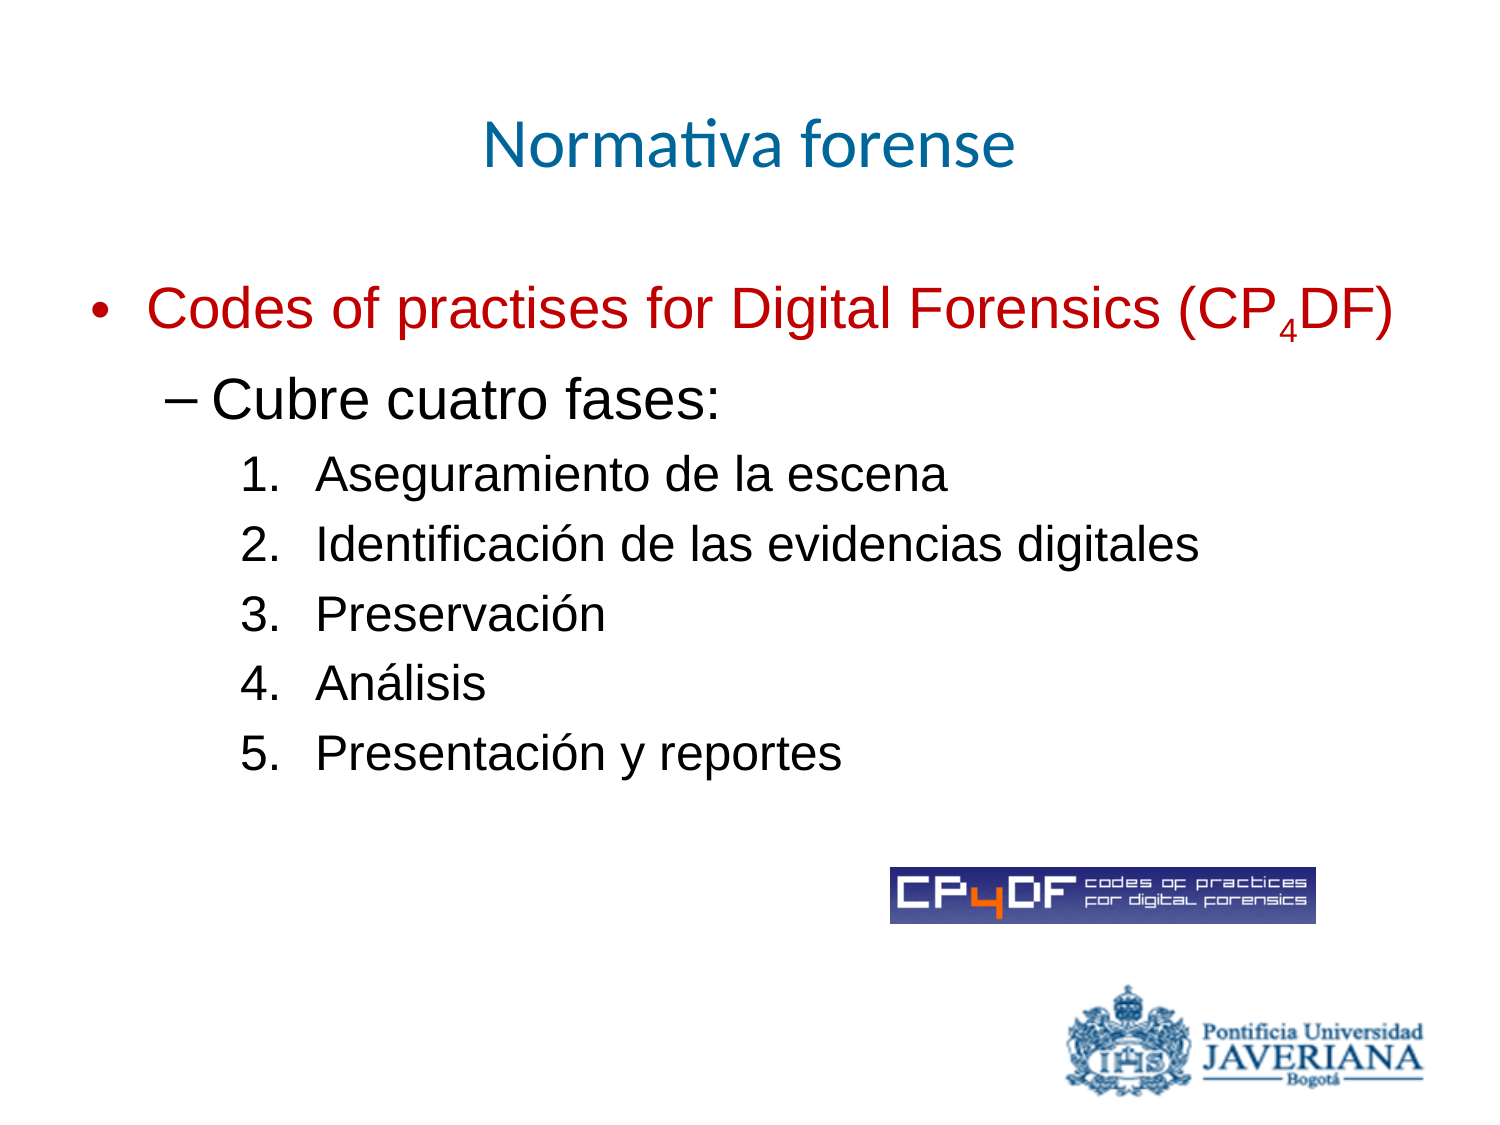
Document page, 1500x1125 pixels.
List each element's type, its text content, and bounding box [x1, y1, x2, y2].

title Normativa forense [75, 45, 1425, 233]
picture [890, 866, 1316, 924]
list Codes of practises for Digital Forensics (CP4DF) Cubre cuatro fases: Aseguramiento de la escena Identificación de las evidencias digitales Preservación Análisis Presentación y reportes [75, 262, 1425, 1005]
picture [1062, 980, 1430, 1102]
